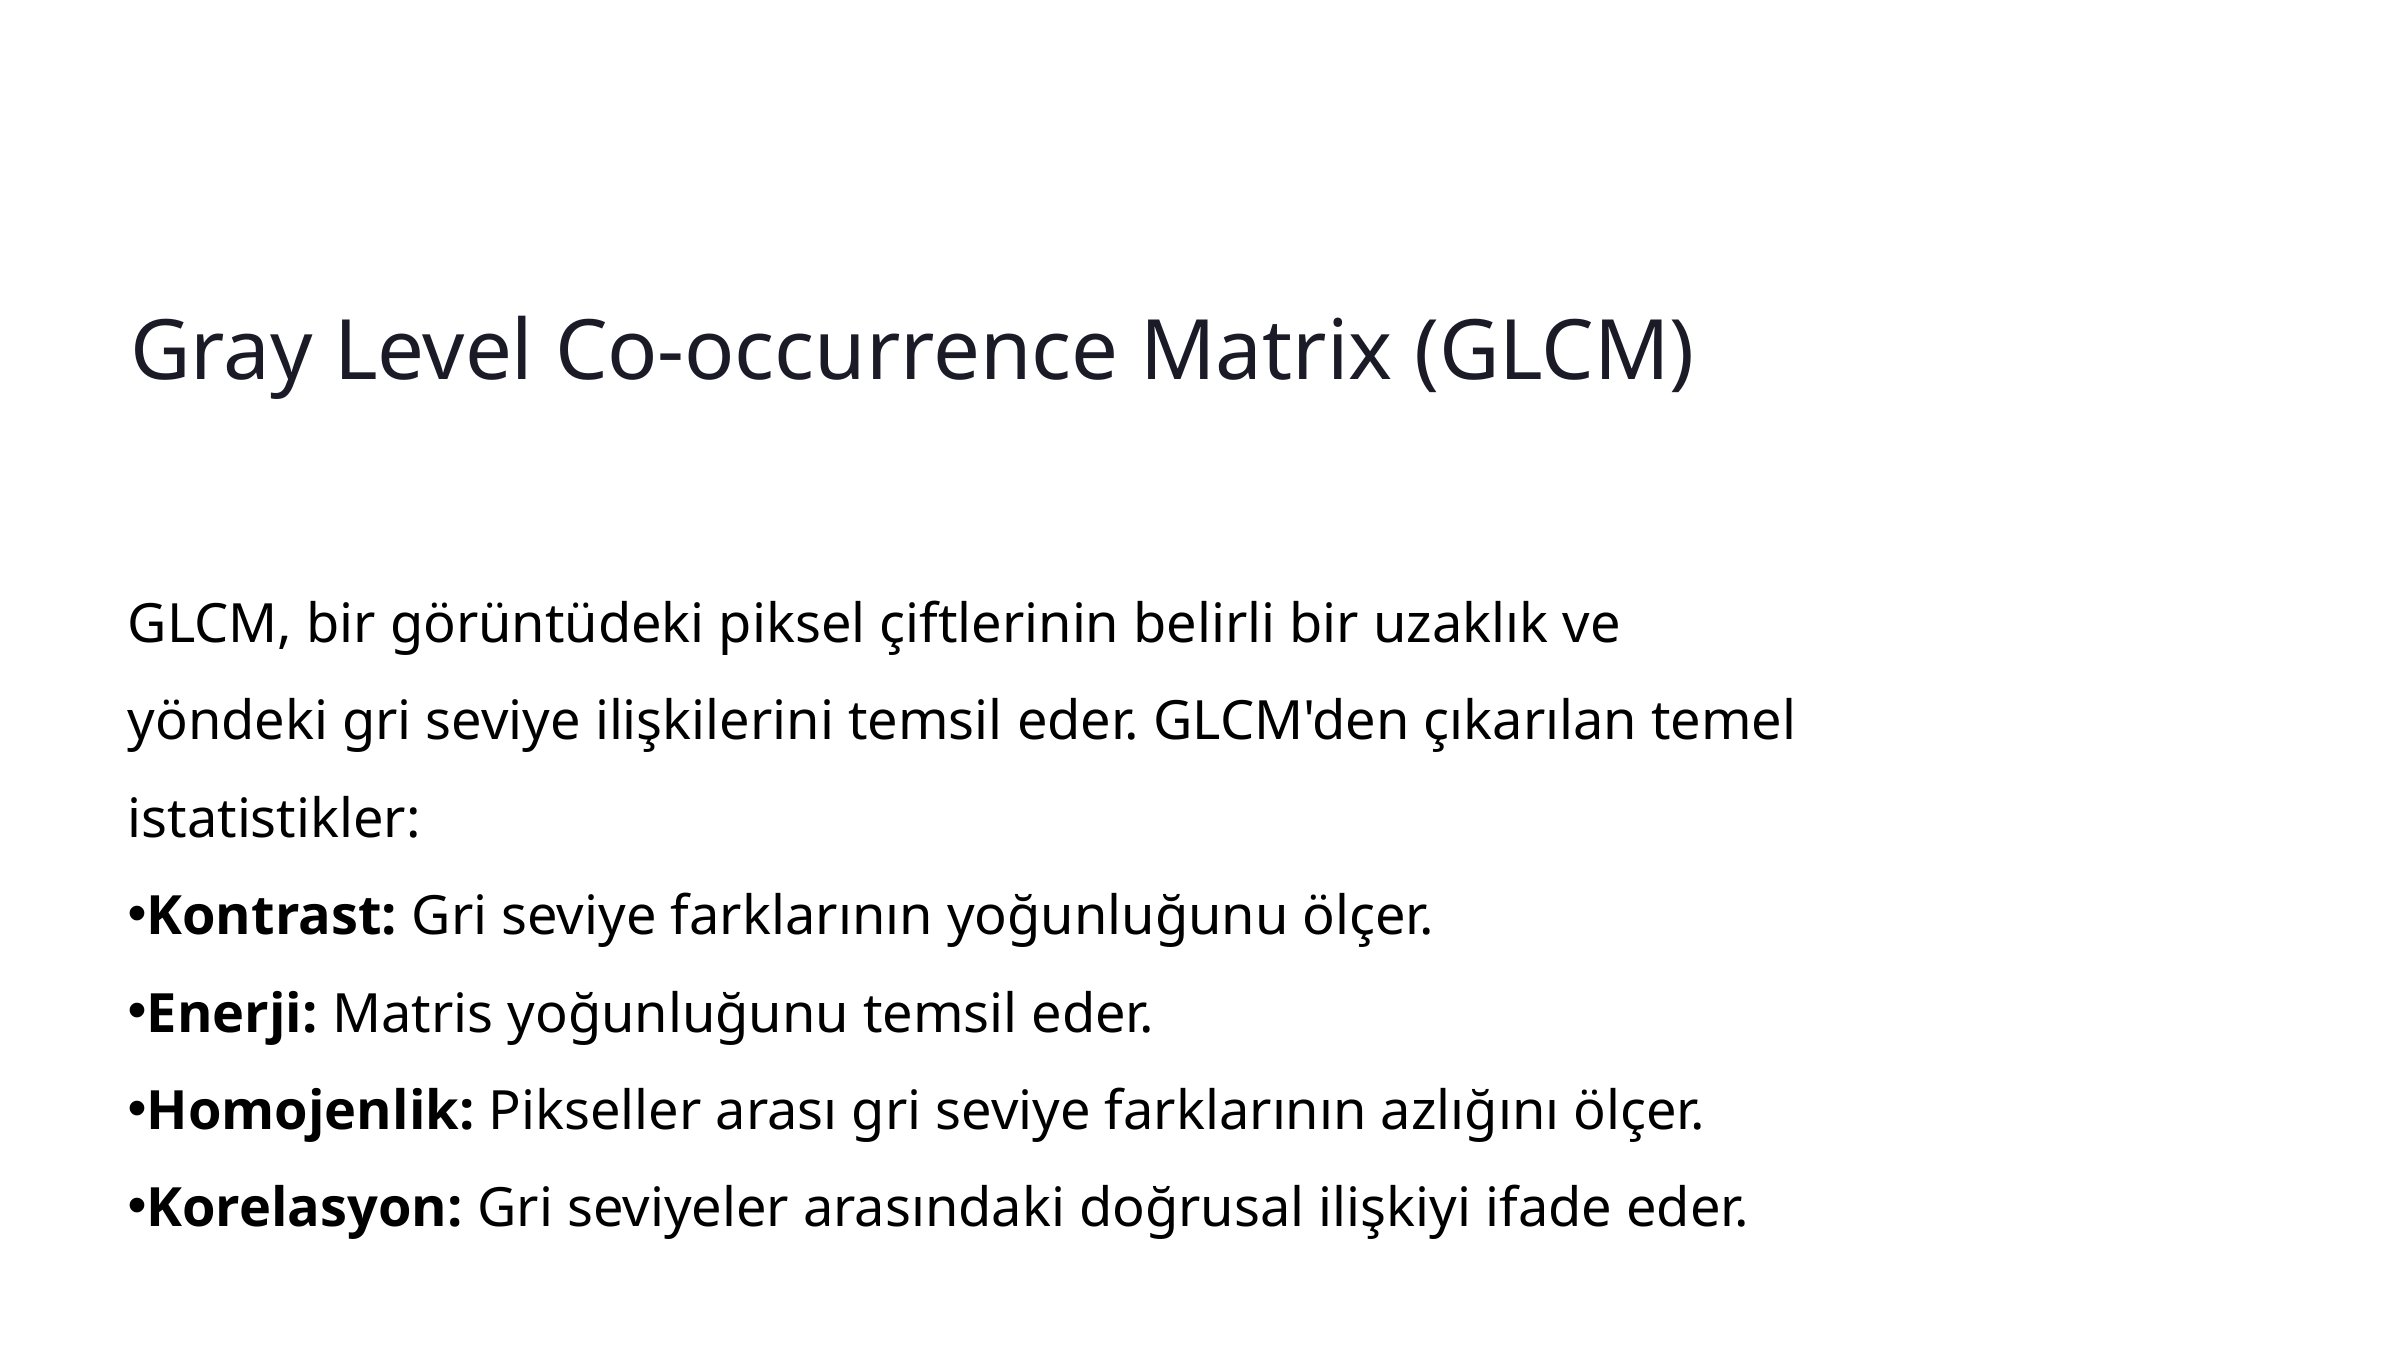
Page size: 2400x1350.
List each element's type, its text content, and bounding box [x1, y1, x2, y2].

text_box Gray Level Co-occurrence Matrix (GLCM) [130, 280, 1969, 398]
text_box GLCM, bir görüntüdeki piksel çiftlerinin belirli bir uzaklık ve yöndeki gri seviye ilişkilerini temsil eder. GLCM'den çıkarılan temel istatistikler: Kontrast: Gri seviye farklarının yoğunluğunu ölçer. Enerji: Matris yoğunluğunu temsil eder. Homojenlik: Pikseller arası gri seviye farklarının azlığını ölçer. Korelasyon: Gri seviyeler arasındaki doğrusal ilişkiyi ifade eder. [112, 548, 1848, 1246]
